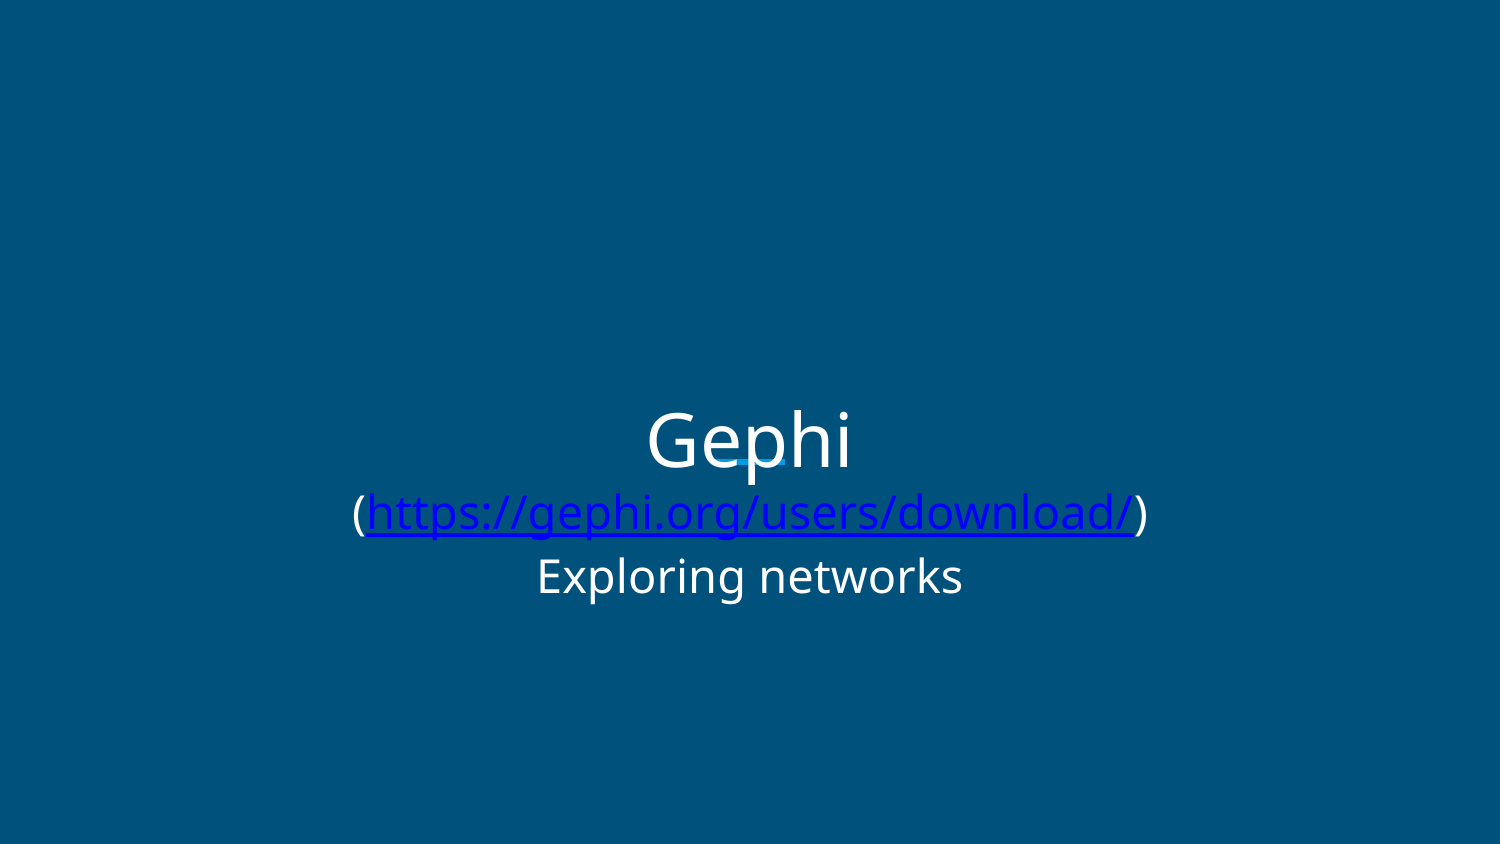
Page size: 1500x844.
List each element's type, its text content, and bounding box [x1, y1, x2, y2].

title Gephi (https://gephi.org/users/download/) Exploring networks [75, 387, 1425, 619]
